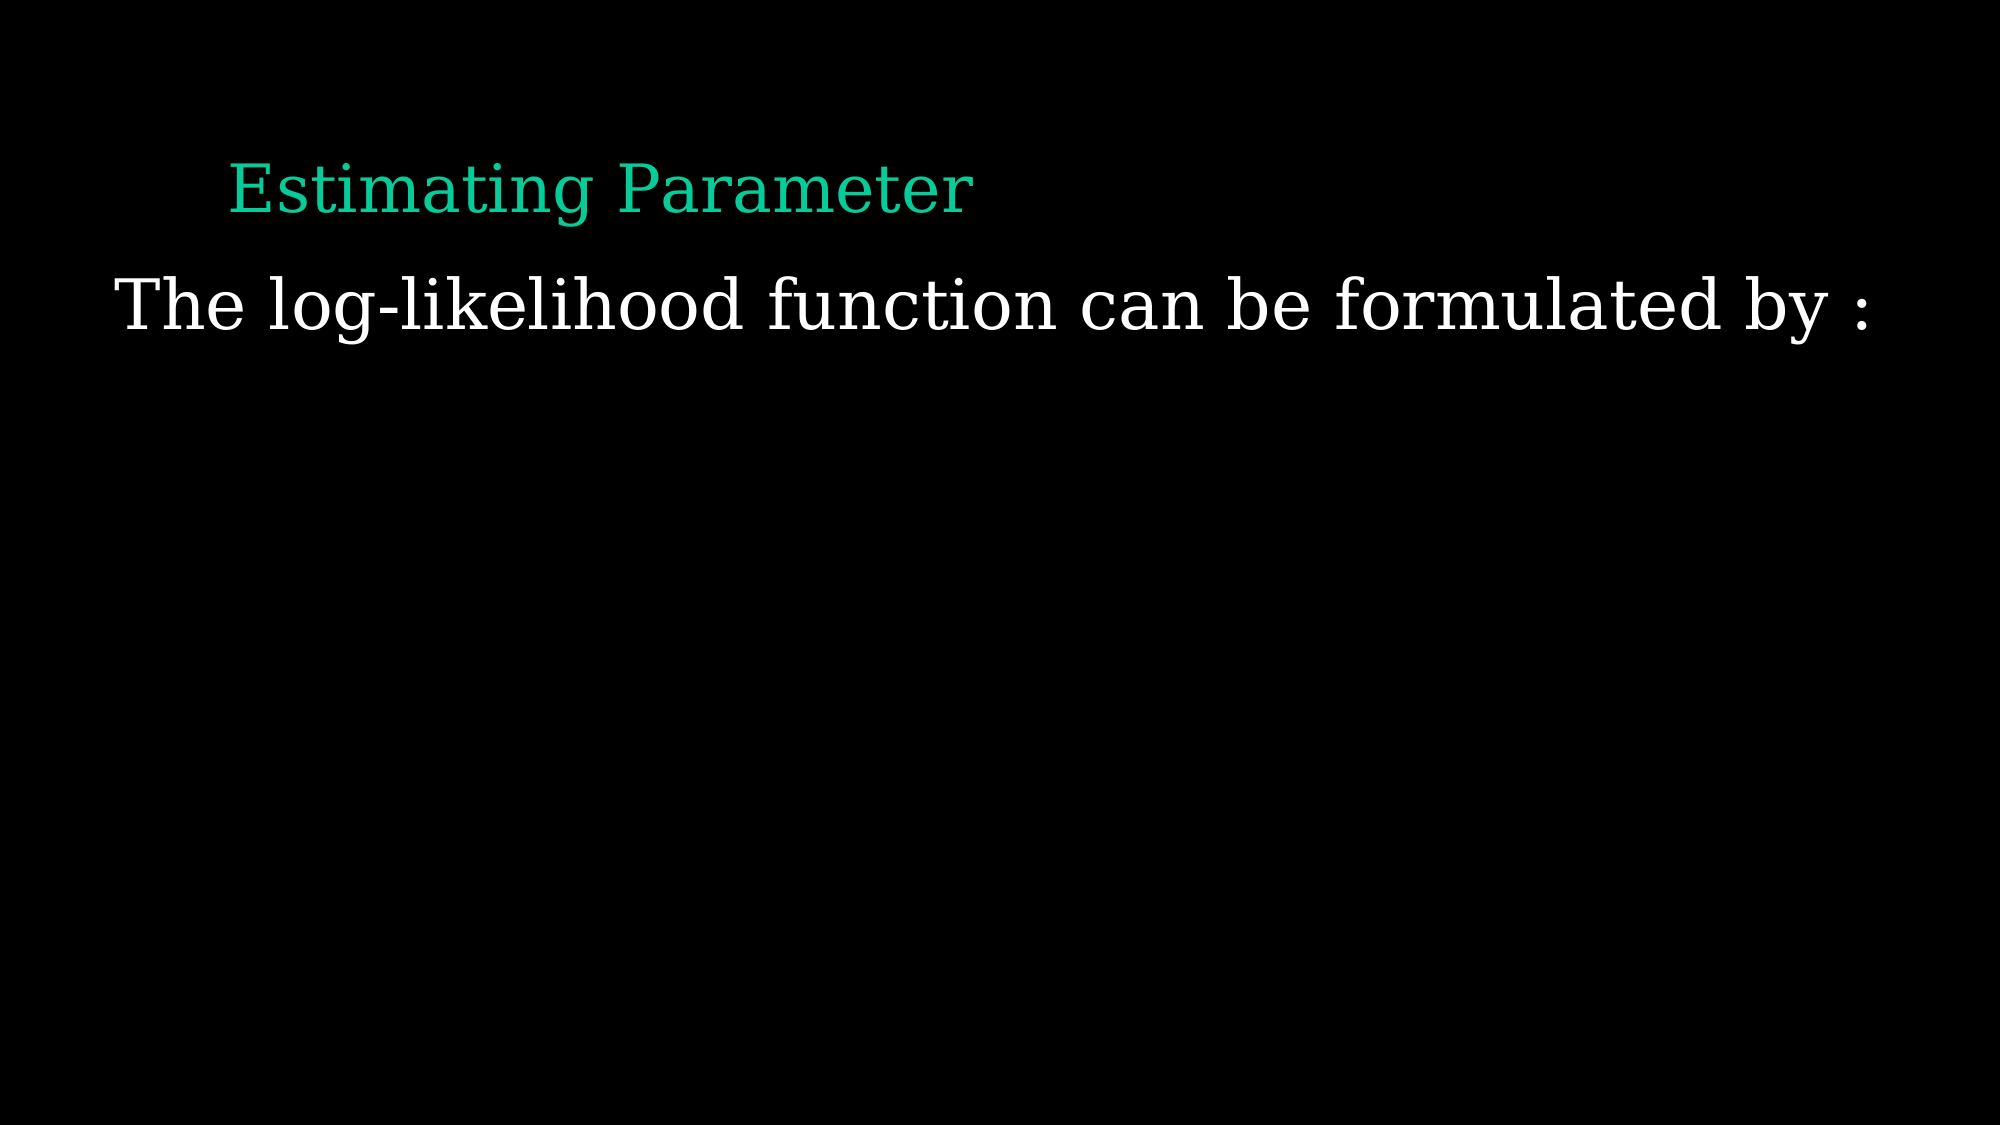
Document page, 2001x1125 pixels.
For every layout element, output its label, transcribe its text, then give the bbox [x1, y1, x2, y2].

title Estimating Parameter [212, 59, 1788, 235]
